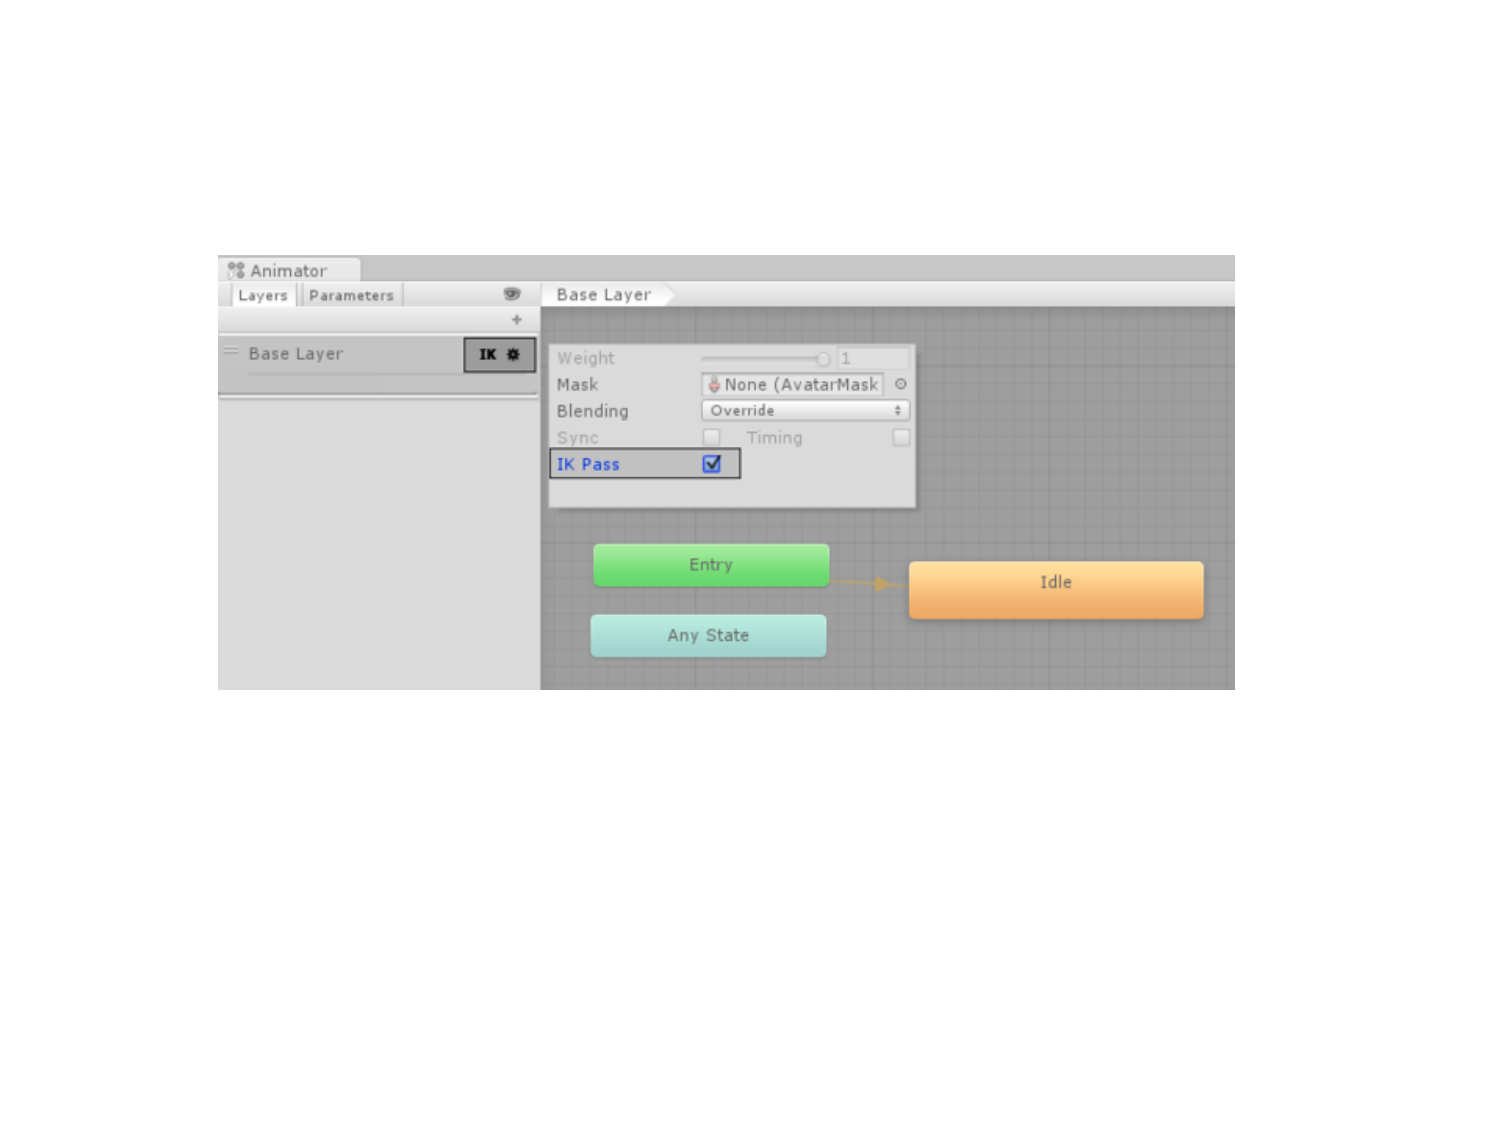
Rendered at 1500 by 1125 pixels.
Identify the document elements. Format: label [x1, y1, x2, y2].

picture [218, 255, 1235, 690]
